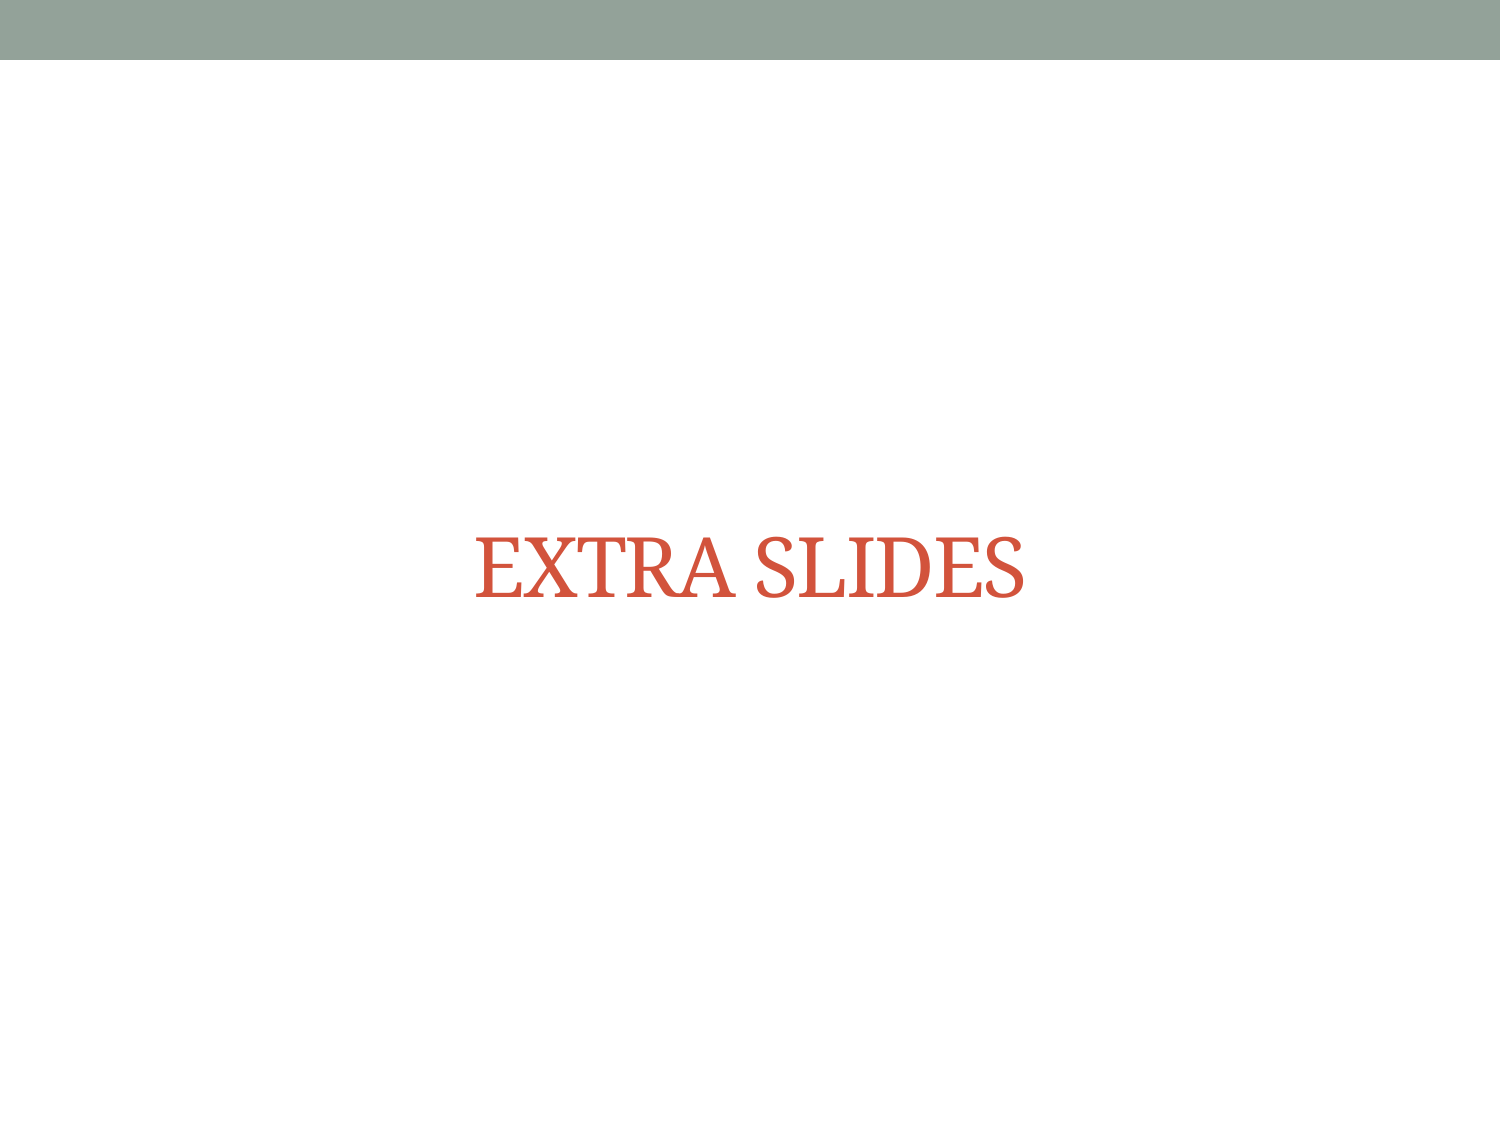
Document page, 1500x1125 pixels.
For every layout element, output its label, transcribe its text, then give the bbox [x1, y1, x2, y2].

title EXTRA SLIDES [422, 483, 1080, 646]
